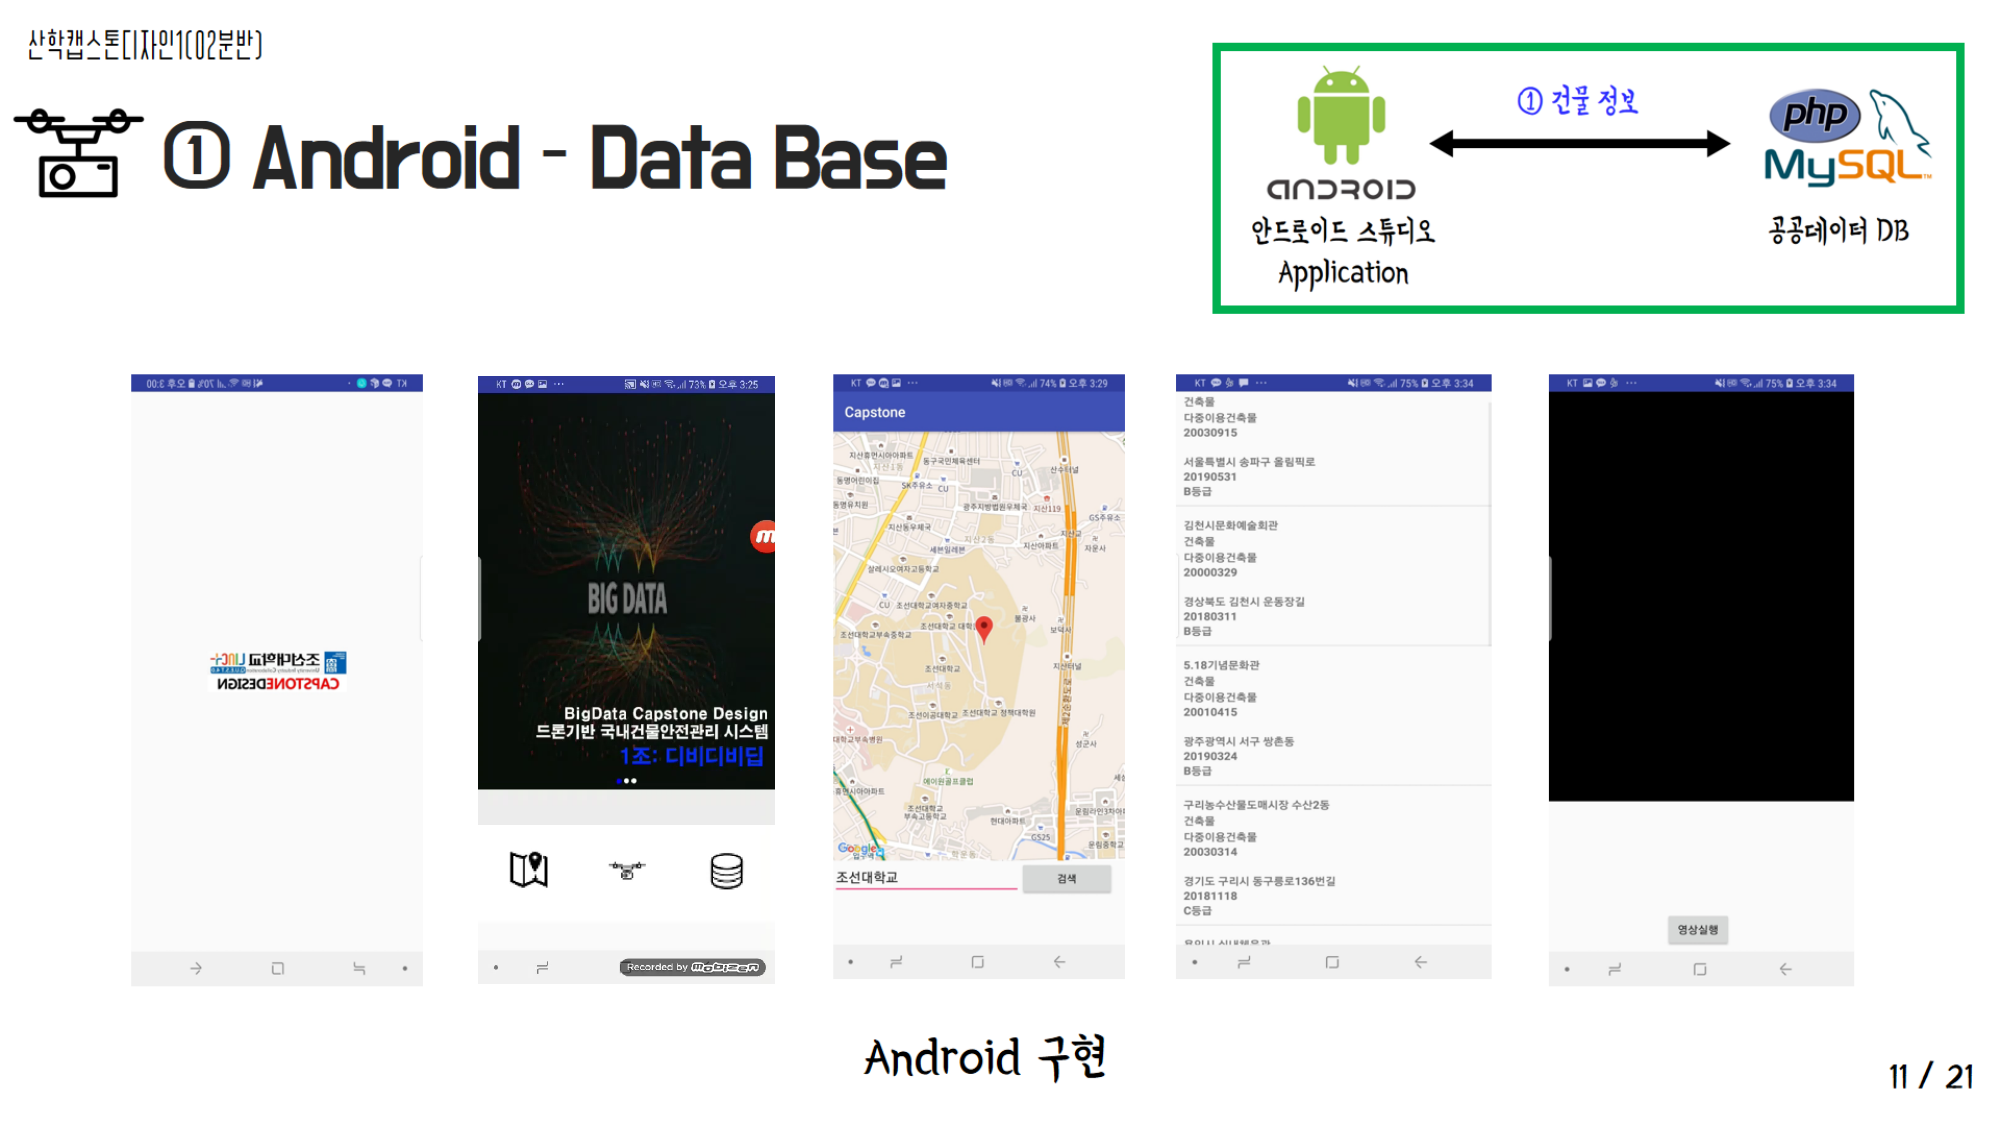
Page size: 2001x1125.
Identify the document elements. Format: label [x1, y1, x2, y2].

text_box [477, 375, 775, 985]
picture [0, 0, 2000, 1125]
